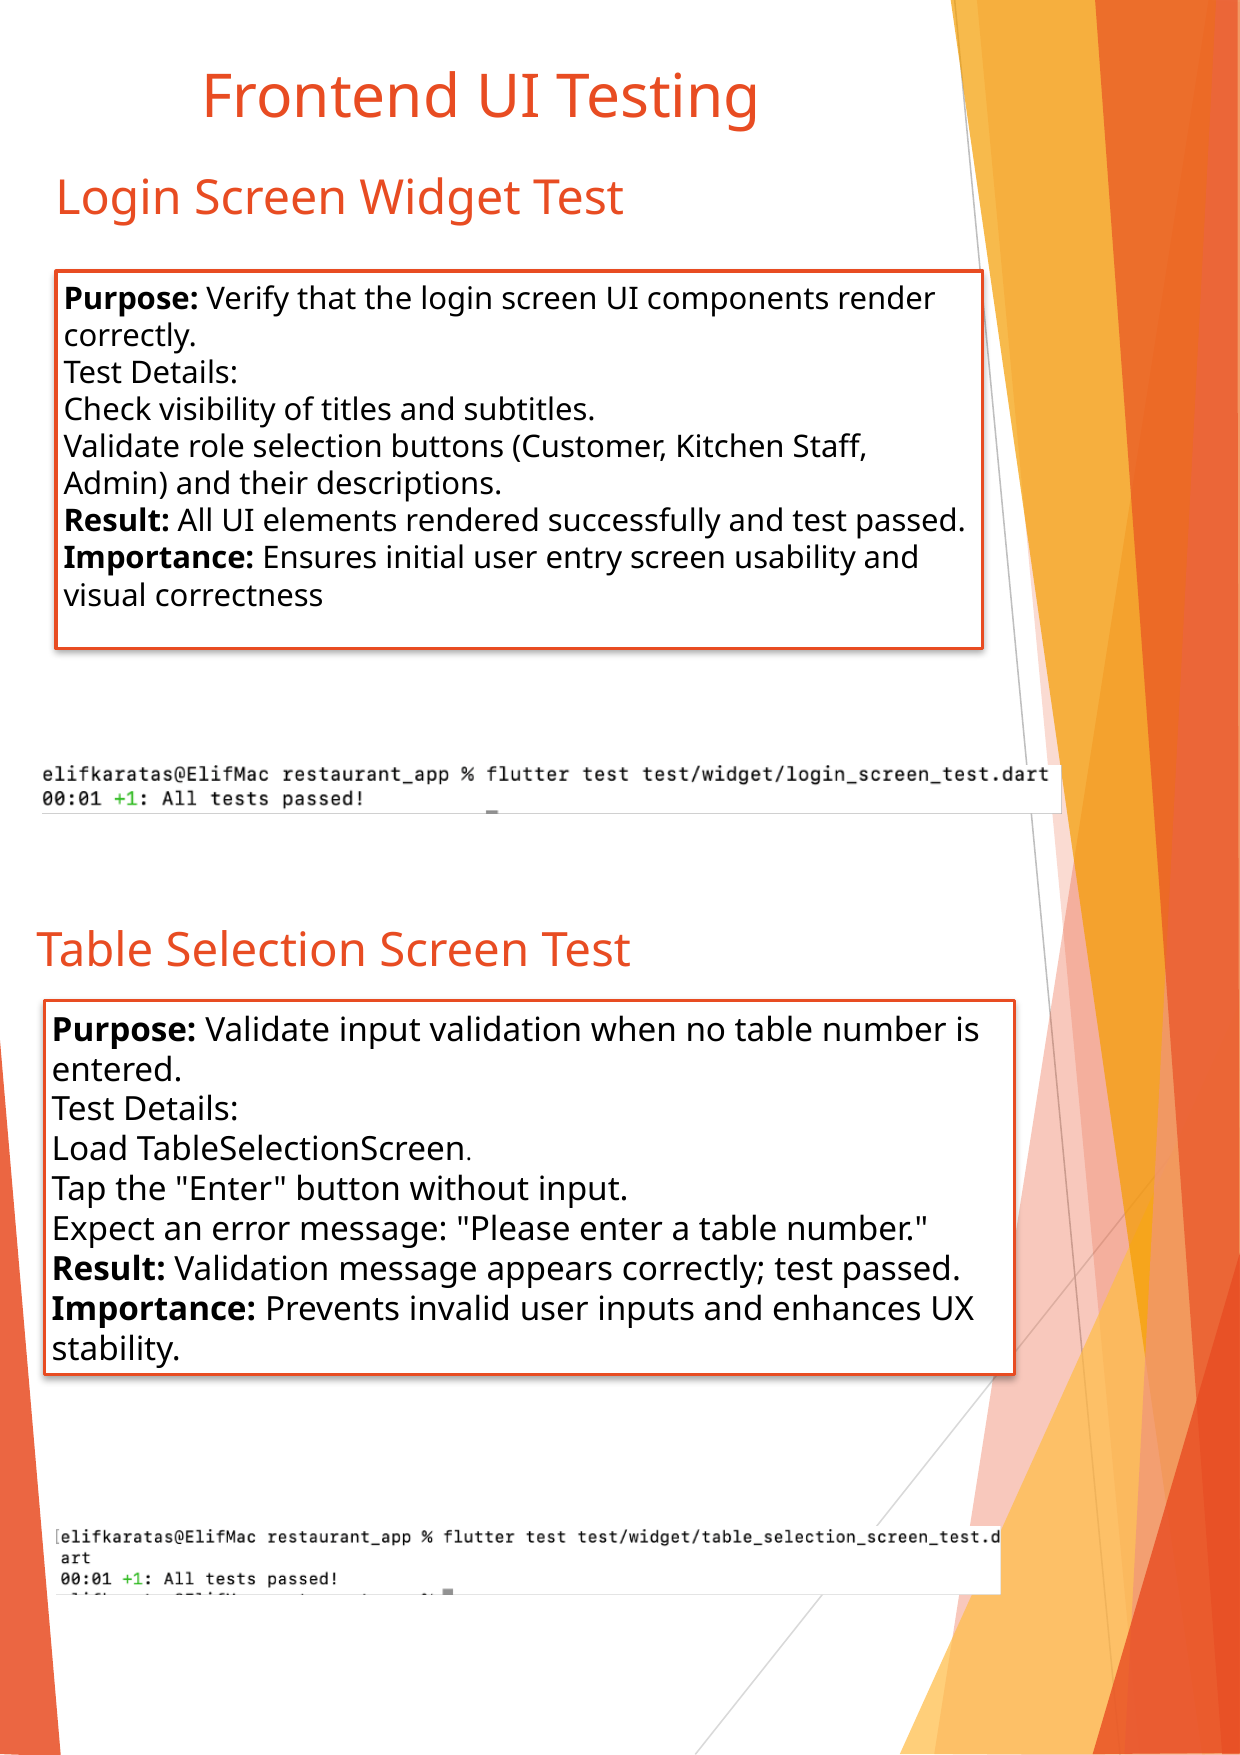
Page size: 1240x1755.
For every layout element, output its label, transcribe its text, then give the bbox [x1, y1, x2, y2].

text_box Purpose: Validate input validation when no table number is entered. Test Details: Load TableSelectionScreen. Tap the "Enter" button without input. Expect an error message: "Please enter a table number." Result: Validation message appears correctly; test passed. Importance: Prevents invalid user inputs and enhances UX stability. [44, 1000, 1015, 1375]
text_box Table Selection Screen Test [28, 911, 684, 985]
text_box Login Screen Widget Test [48, 158, 704, 232]
list Purpose: Verify that the login screen UI components render correctly. Test Details: Check visibility of titles and subtitles. Validate role selection buttons (Customer, Kitchen Staff, Admin) and their descriptions. Result: All UI elements rendered successfully and test passed. Importance: Ensures initial user entry screen usability and visual correctness [55, 270, 984, 650]
picture [55, 1526, 1003, 1596]
title Frontend UI Testing [192, 48, 1084, 155]
picture [42, 764, 1064, 815]
